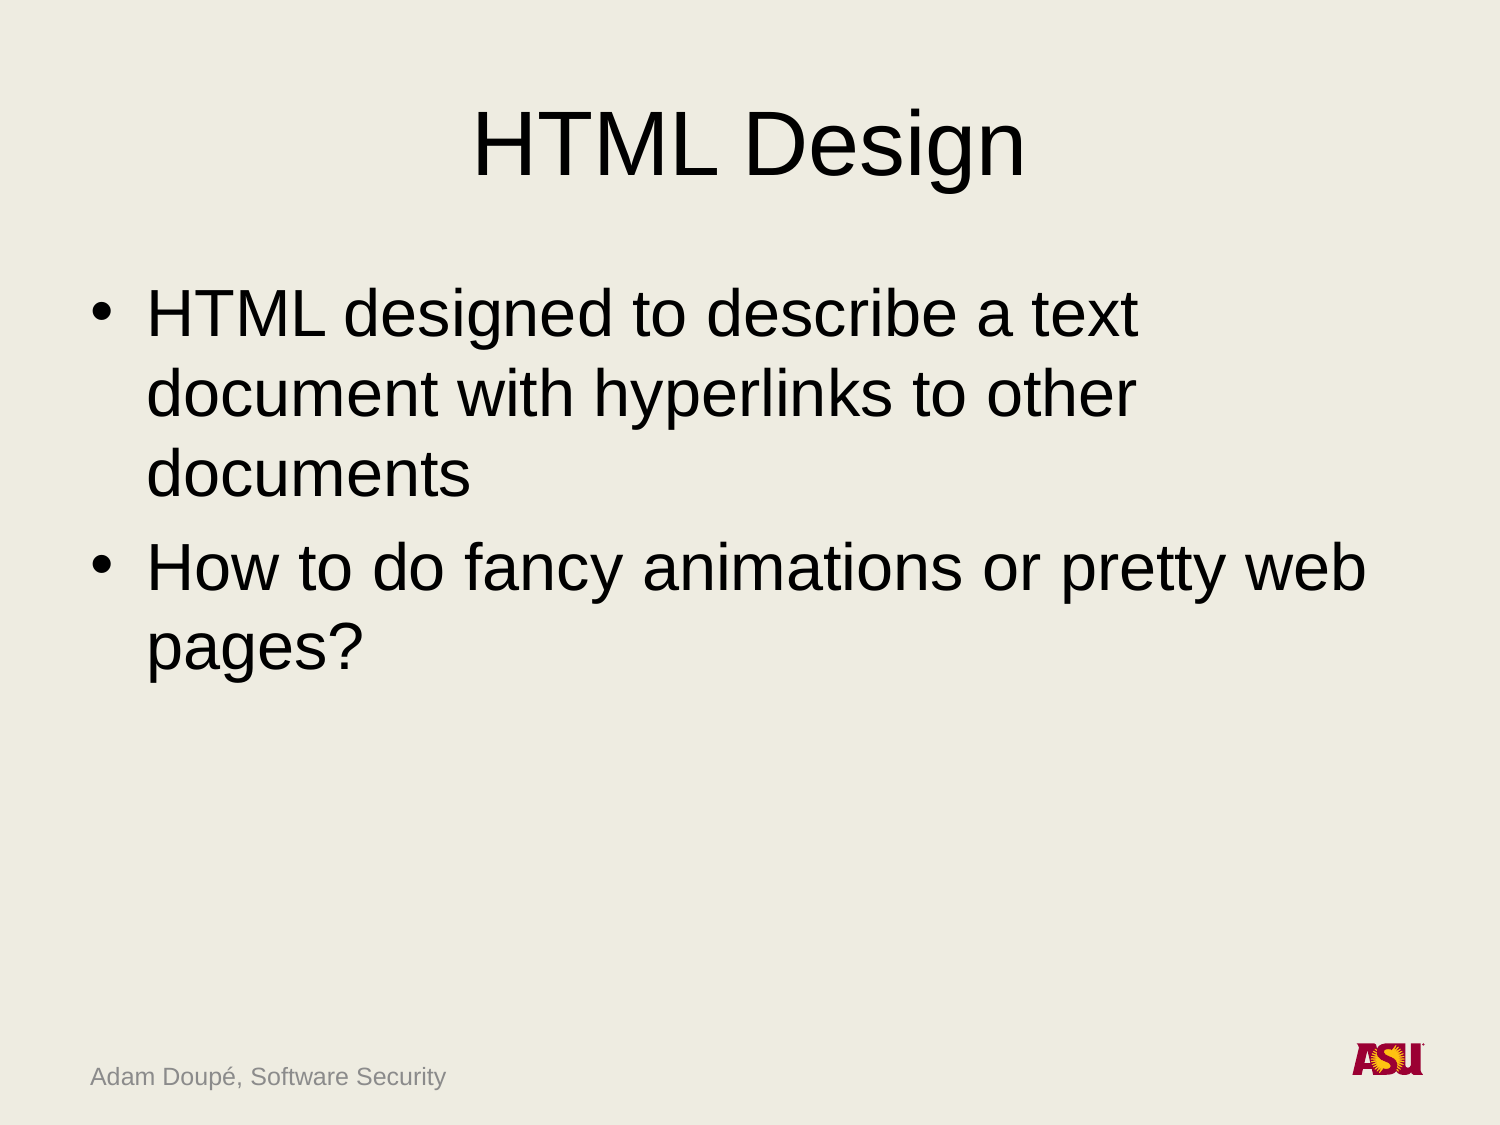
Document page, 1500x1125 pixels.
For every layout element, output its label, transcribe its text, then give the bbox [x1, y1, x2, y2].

title HTML Design [75, 45, 1425, 233]
list HTML designed to describe a text document with hyperlinks to other documents How to do fancy animations or pretty web pages? [75, 262, 1425, 1005]
